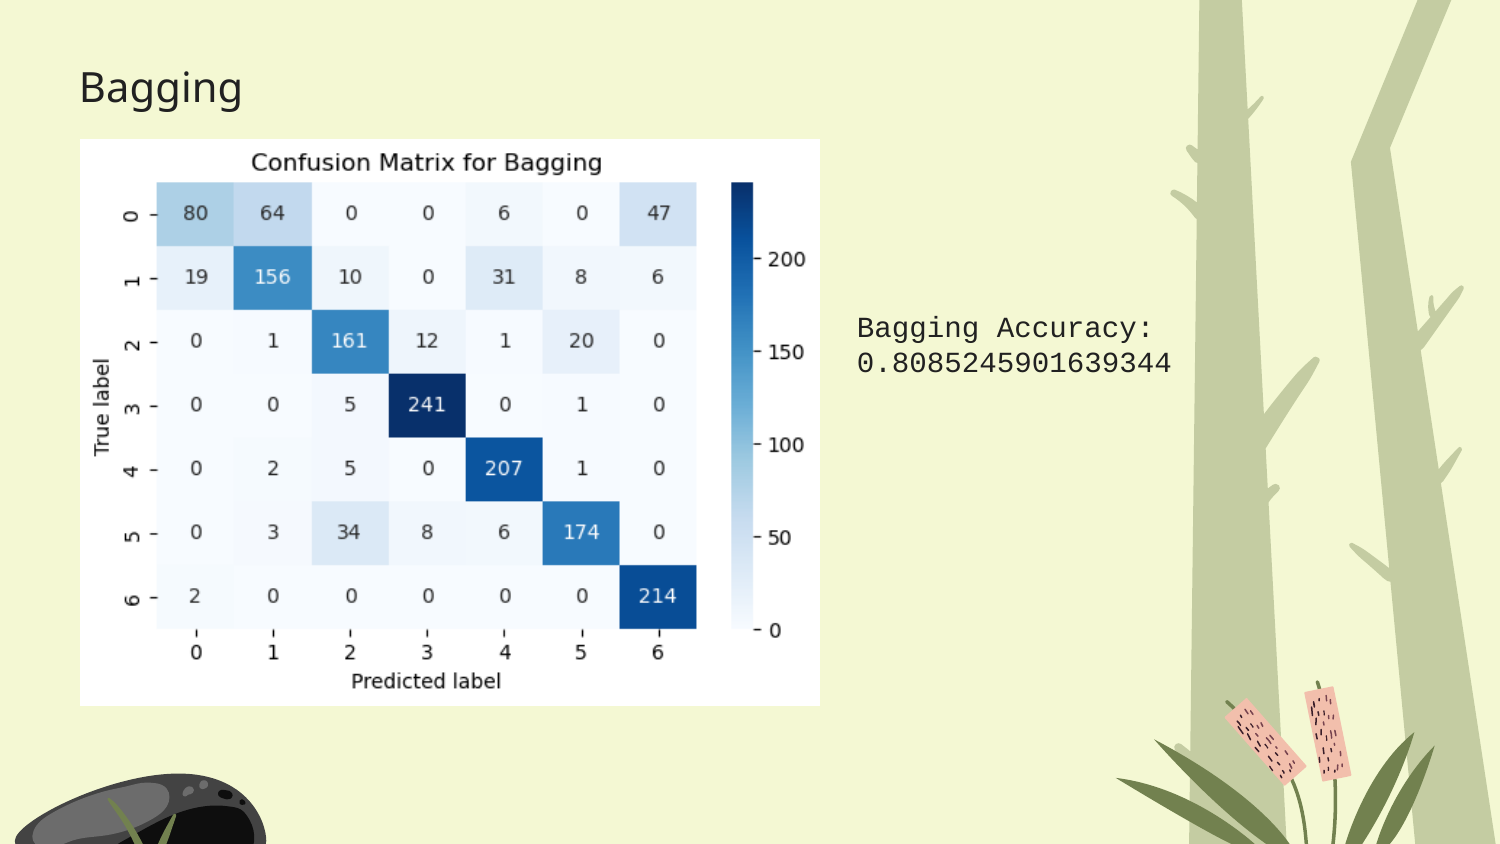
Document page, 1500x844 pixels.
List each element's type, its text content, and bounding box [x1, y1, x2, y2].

text_box Bagging Accuracy: 0.8085245901639344 [842, 300, 1406, 421]
title Bagging [63, 45, 1328, 140]
picture [80, 138, 820, 707]
